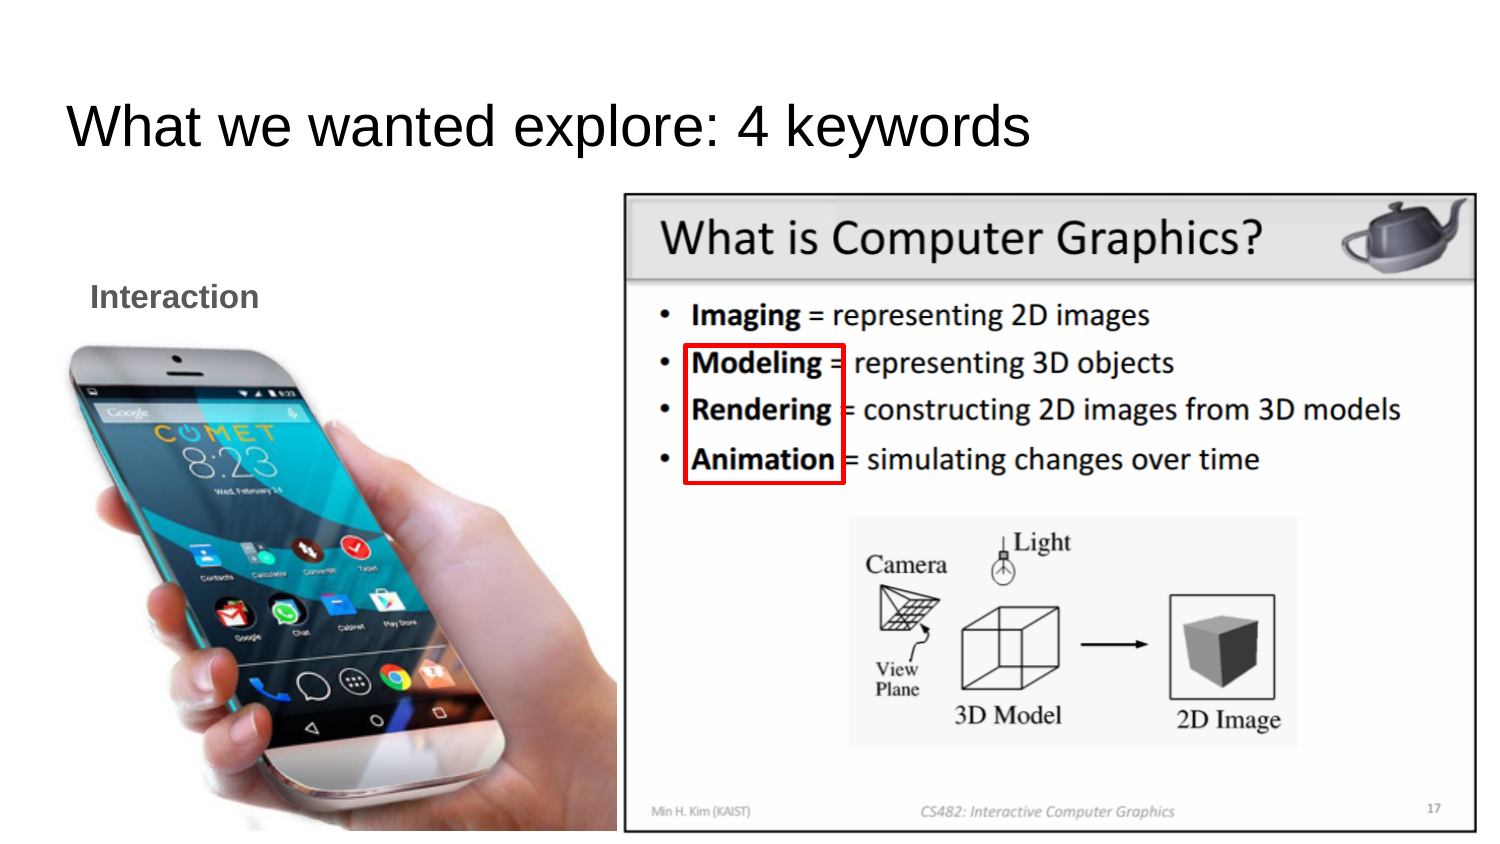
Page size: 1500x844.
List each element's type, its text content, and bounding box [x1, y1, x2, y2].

picture [33, 306, 616, 831]
title What we wanted explore: 4 keywords [51, 72, 1449, 167]
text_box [616, 185, 1483, 841]
text_box Interaction [74, 251, 337, 305]
